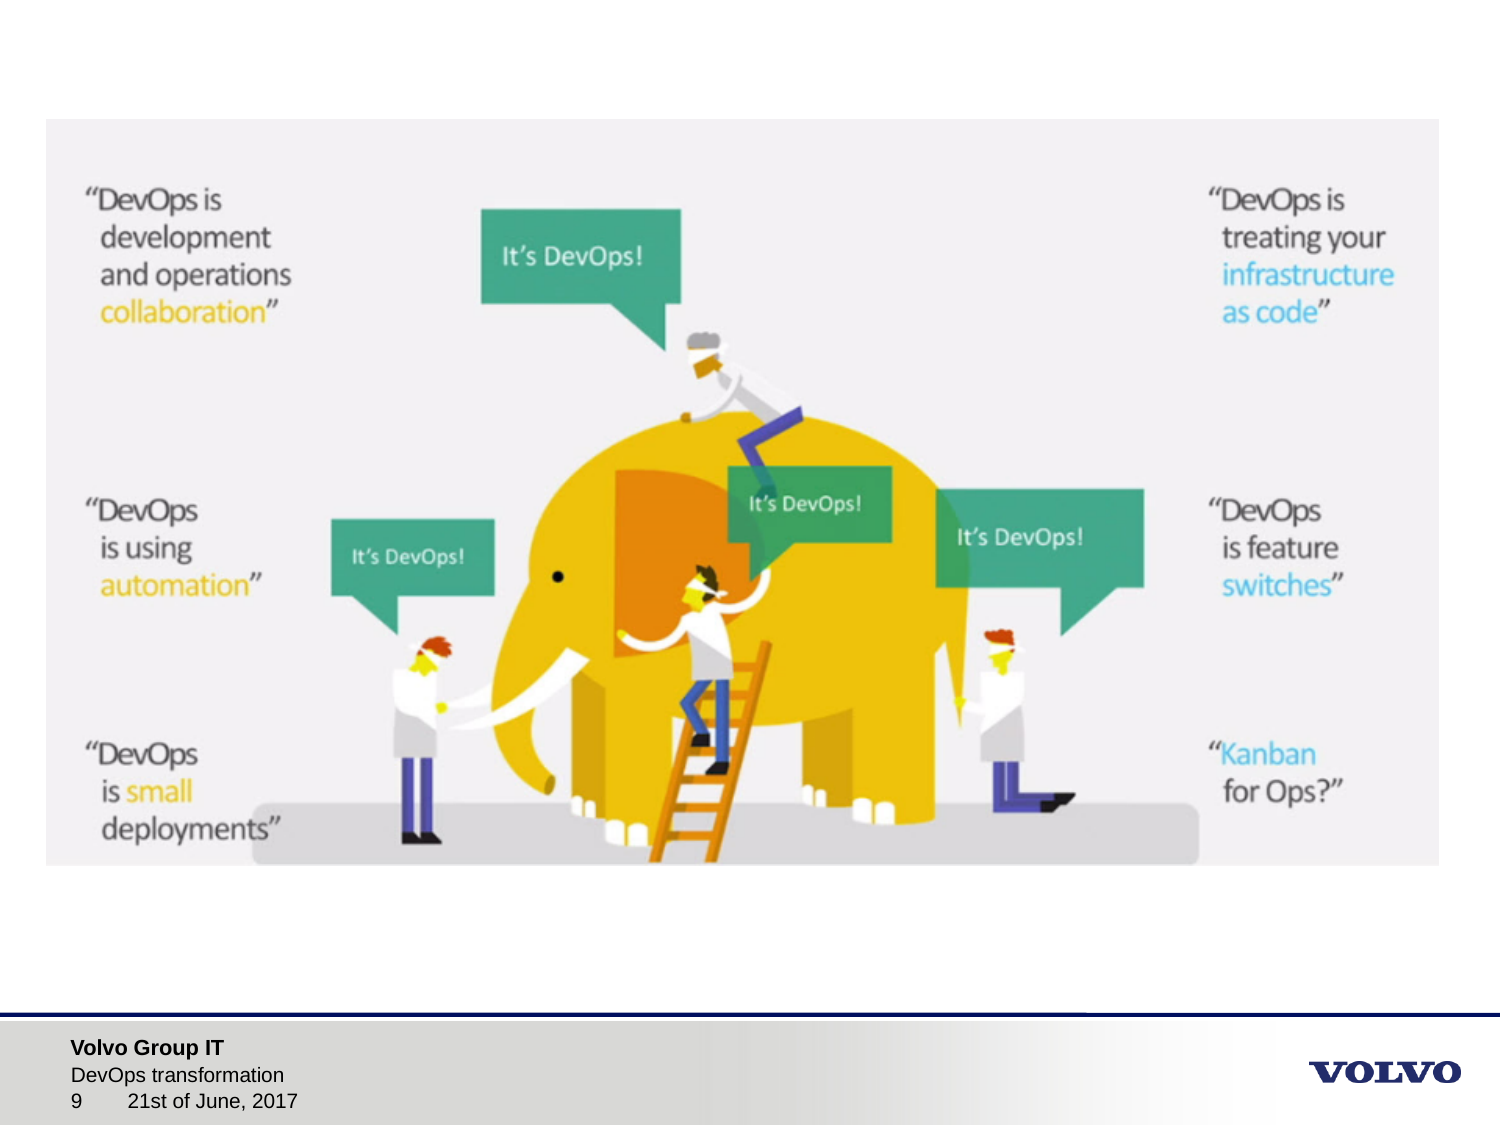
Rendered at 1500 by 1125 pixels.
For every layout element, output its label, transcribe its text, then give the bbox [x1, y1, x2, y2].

picture [0, 1021, 1308, 1125]
picture [1309, 1061, 1461, 1083]
slide_number 9 [55, 1085, 139, 1121]
picture [46, 118, 1439, 867]
footer DevOps transformation [55, 1054, 1184, 1090]
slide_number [112, 1085, 508, 1120]
